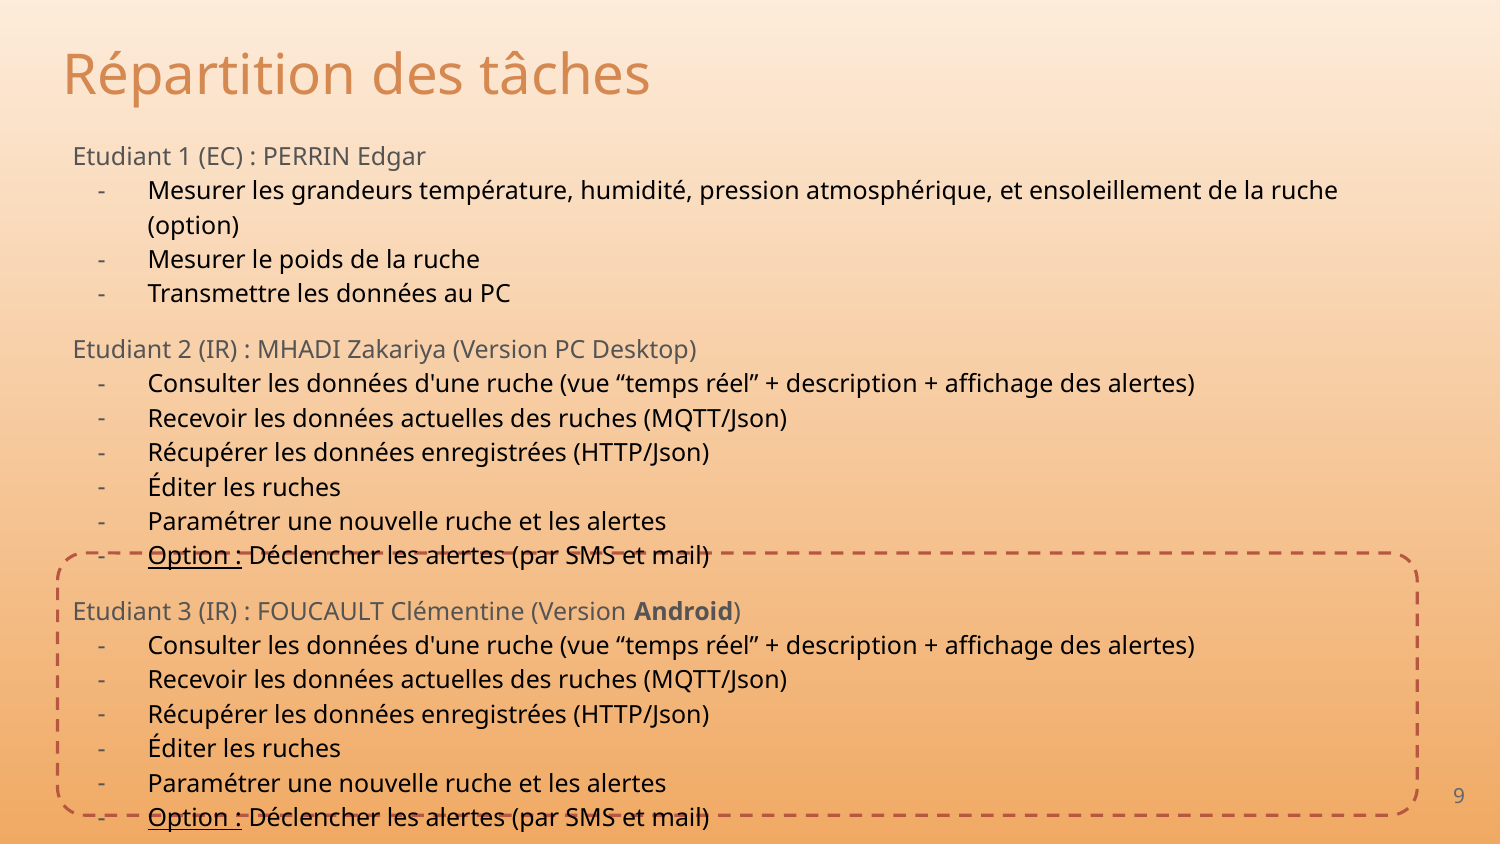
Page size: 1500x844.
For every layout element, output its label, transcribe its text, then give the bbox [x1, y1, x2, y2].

text_box Etudiant 1 (EC) : PERRIN Edgar Mesurer les grandeurs température, humidité, pression atmosphérique, et ensoleillement de la ruche (option) Mesurer le poids de la ruche Transmettre les données au PC Etudiant 2 (IR) : MHADI Zakariya (Version PC Desktop) Consulter les données d'une ruche (vue “temps réel” + description + affichage des alertes) Recevoir les données actuelles des ruches (MQTT/Json) Récupérer les données enregistrées (HTTP/Json) Éditer les ruches Paramétrer une nouvelle ruche et les alertes Option : Déclencher les alertes (par SMS et mail) Etudiant 3 (IR) : FOUCAULT Clémentine (Version Android) Consulter les données d'une ruche (vue “temps réel” + description + affichage des alertes) Recevoir les données actuelles des ruches (MQTT/Json) Récupérer les données enregistrées (HTTP/Json) Éditer les ruches Paramétrer une nouvelle ruche et les alertes Option : Déclencher les alertes (par SMS et mail) [57, 95, 1443, 844]
slide_number ‹#› [1389, 764, 1480, 830]
text_box Répartition des tâches [47, 23, 1433, 121]
